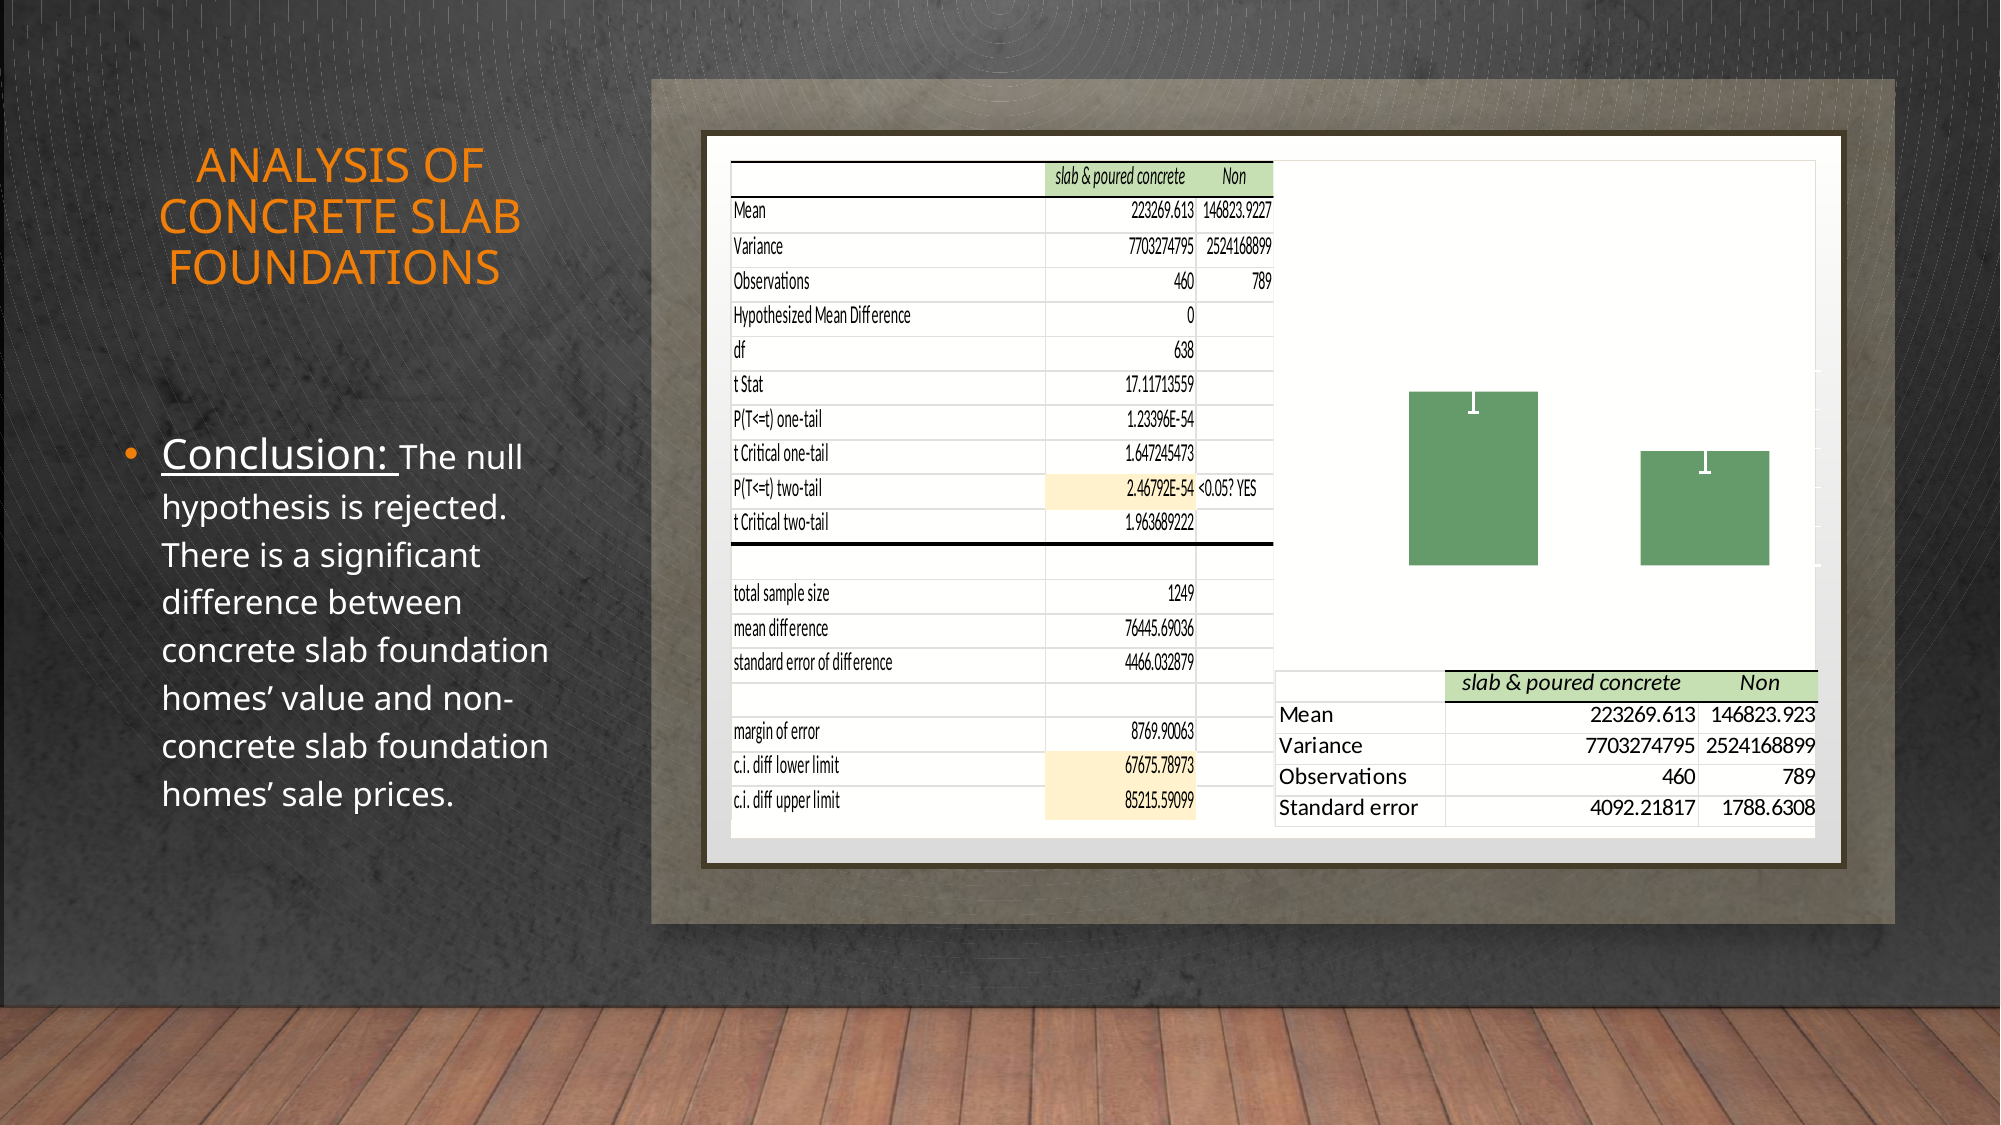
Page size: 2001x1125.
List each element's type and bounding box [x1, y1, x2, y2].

chart [1266, 185, 1833, 599]
text_box [651, 78, 1896, 924]
text_box [730, 161, 1275, 822]
text_box [1274, 669, 1820, 829]
picture [0, 0, 2000, 1125]
